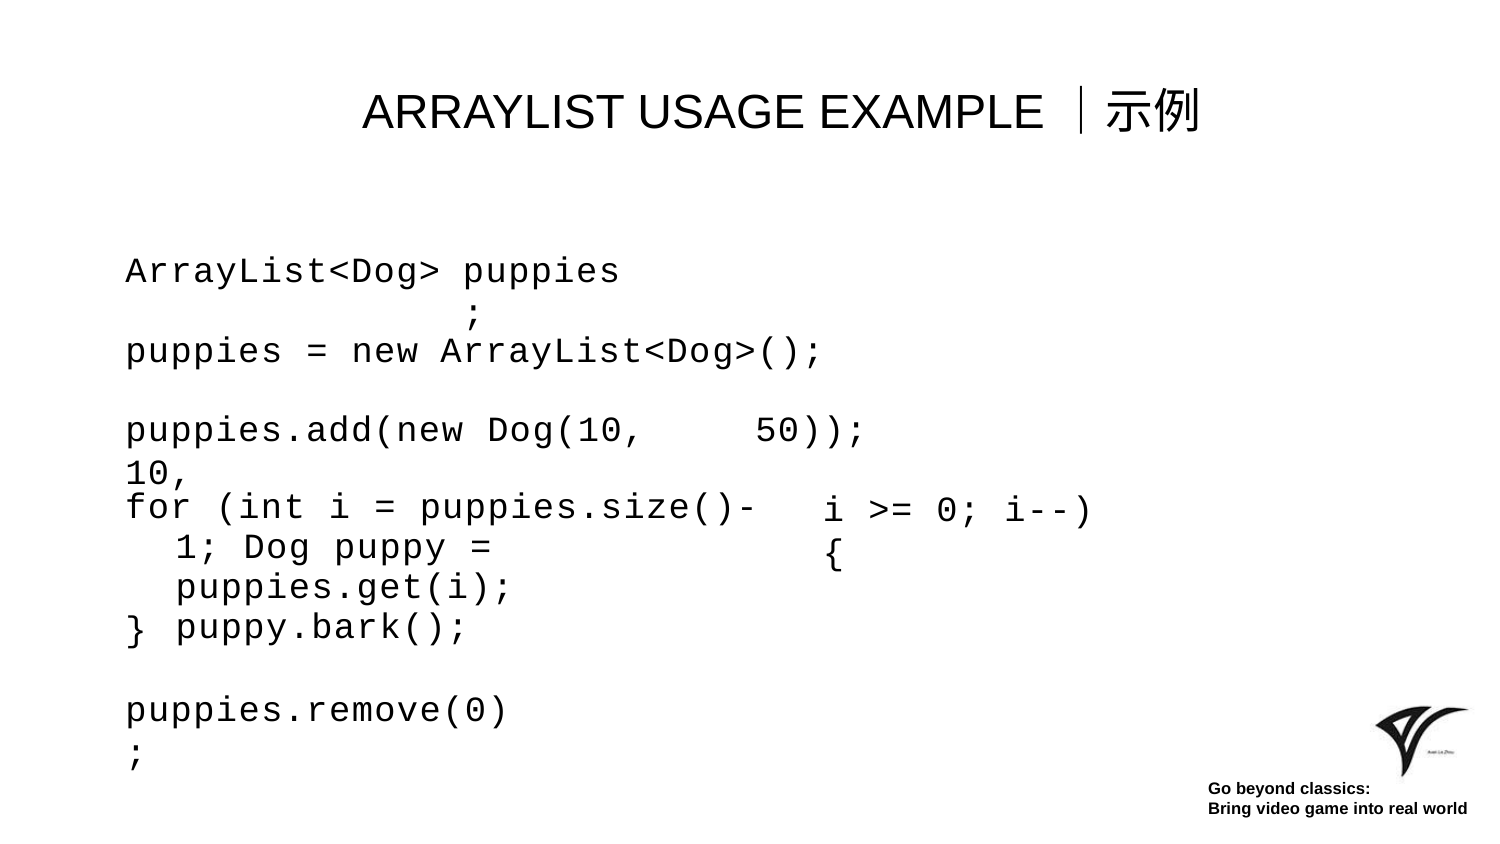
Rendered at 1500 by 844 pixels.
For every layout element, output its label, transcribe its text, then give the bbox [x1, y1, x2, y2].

text_box puppies = new [124, 326, 419, 370]
text_box for (int i = puppies.size()-1; Dog puppy = puppies.get(i); puppy.bark(); [124, 486, 802, 646]
text_box puppies; [461, 247, 643, 326]
text_box } puppies.remove(0); [124, 605, 532, 772]
text_box ArrayList<Dog>(); [439, 326, 825, 370]
text_box puppies.add(new Dog(10, 10, [124, 406, 735, 486]
text_box i >= 0; i--) { [821, 486, 1138, 572]
title ARRAYLIST USAGE EXAMPLE｜示例 [160, 80, 1340, 222]
text_box ArrayList<Dog> [124, 247, 442, 290]
picture [1344, 671, 1483, 810]
text_box 50)); [754, 406, 870, 450]
